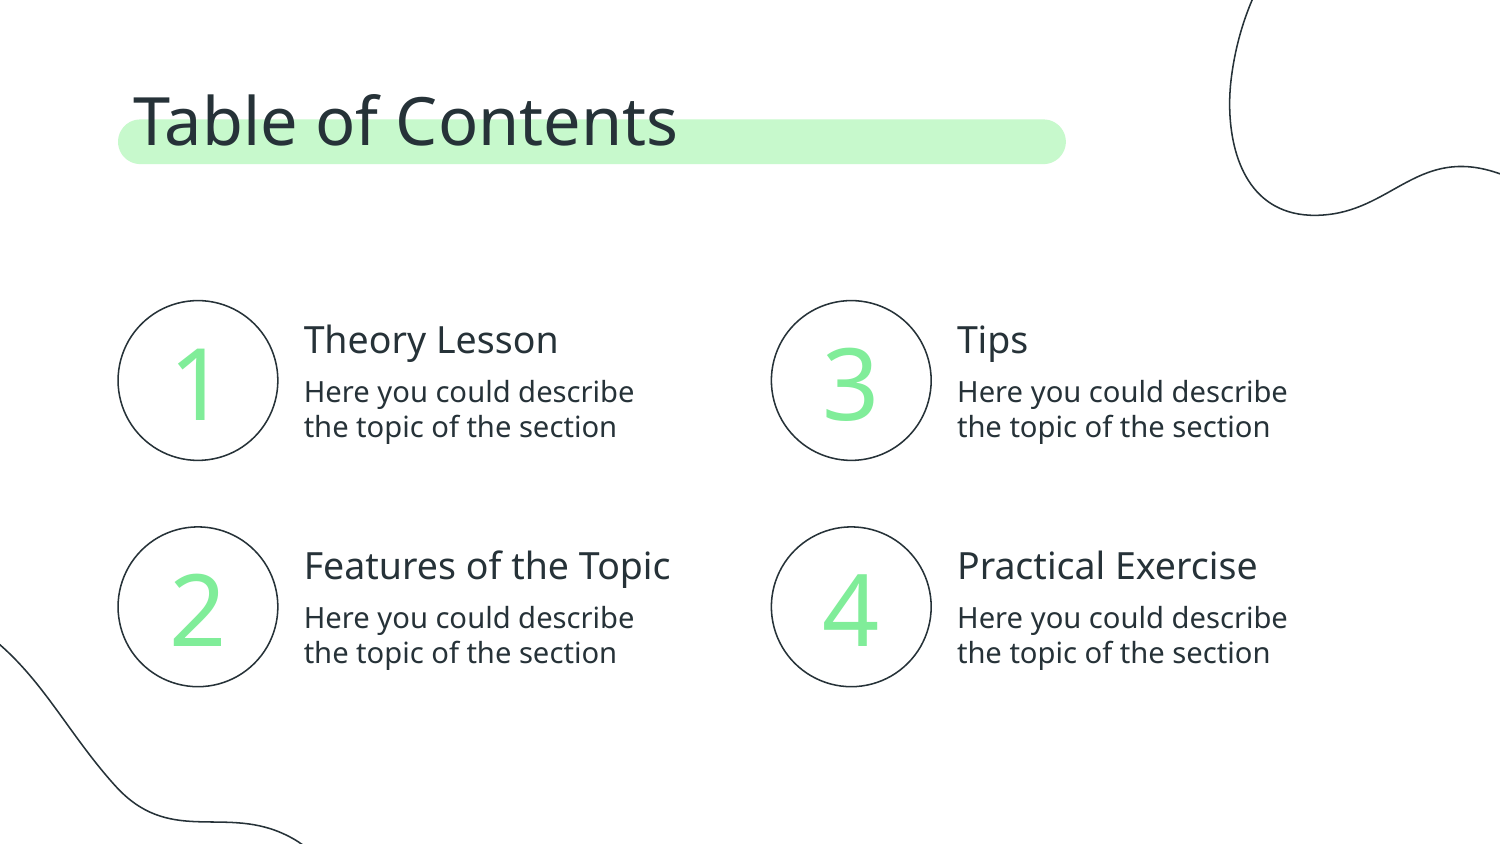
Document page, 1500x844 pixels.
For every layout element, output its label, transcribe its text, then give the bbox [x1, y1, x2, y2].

subtitle Here you could describe the topic of the section [942, 358, 1383, 459]
text_box [118, 574, 125, 640]
text_box [271, 574, 278, 640]
text_box [771, 575, 778, 639]
subtitle Theory Lesson [288, 300, 729, 358]
text_box [924, 573, 932, 640]
text_box [796, 526, 907, 549]
title Table of Contents [118, 63, 1382, 165]
title 3 [778, 322, 924, 439]
text_box [118, 347, 125, 413]
text_box [796, 665, 906, 687]
text_box [771, 348, 778, 413]
text_box [143, 665, 253, 687]
text_box [143, 439, 253, 461]
text_box [271, 348, 278, 413]
subtitle Here you could describe the topic of the section [288, 358, 729, 459]
title 1 [125, 322, 271, 439]
subtitle Tips [942, 300, 1383, 358]
title 4 [778, 549, 924, 665]
text_box [796, 300, 906, 322]
subtitle Practical Exercise [942, 527, 1383, 584]
text_box [143, 300, 253, 322]
subtitle Here you could describe the topic of the section [942, 584, 1383, 686]
subtitle Features of the Topic [288, 527, 729, 584]
text_box [142, 526, 254, 549]
text_box [924, 347, 932, 414]
subtitle Here you could describe the topic of the section [288, 584, 729, 686]
title 2 [125, 549, 271, 665]
text_box [796, 439, 906, 461]
